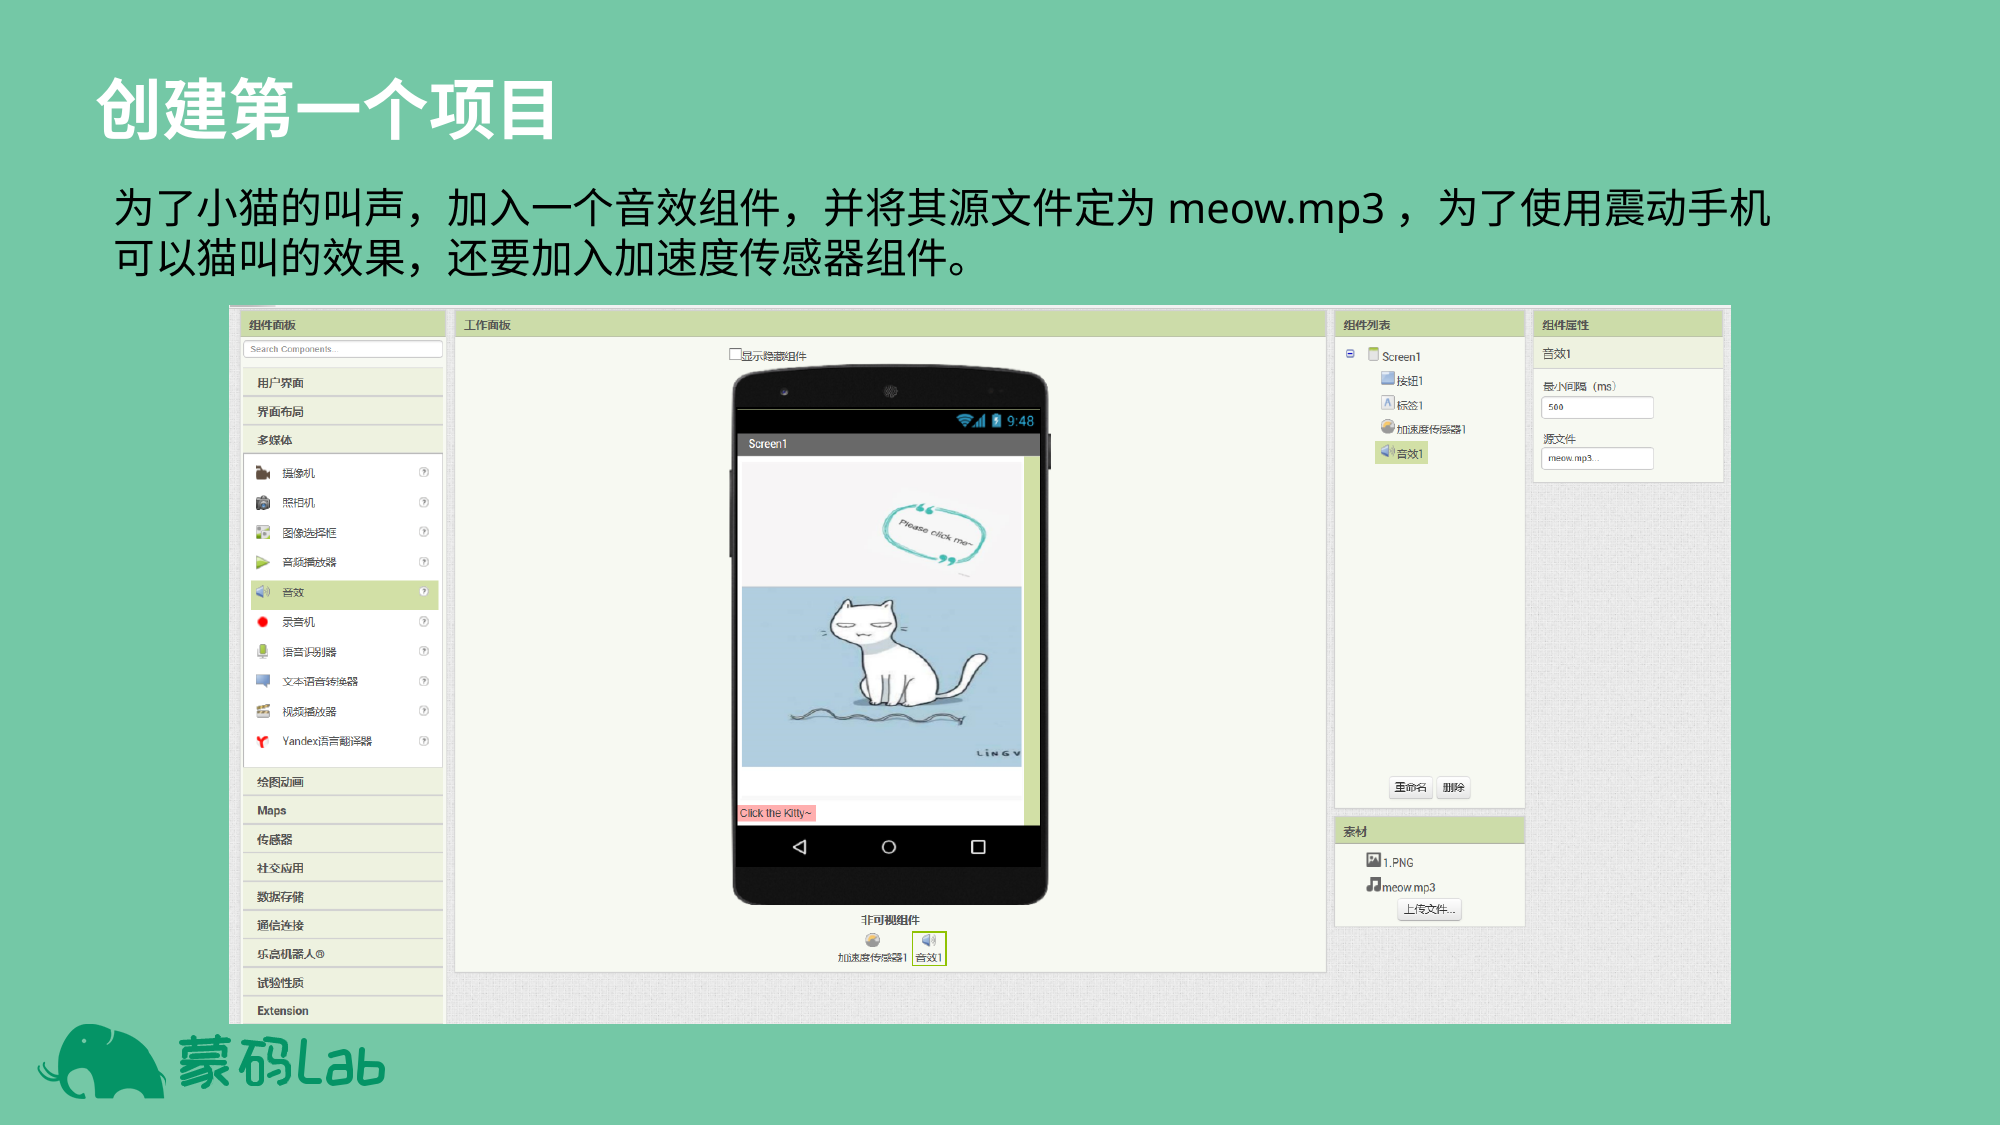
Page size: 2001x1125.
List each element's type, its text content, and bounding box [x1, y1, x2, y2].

list 创建第一个项目 [80, 69, 846, 174]
text_box 为了小猫的叫声，加入一个音效组件，并将其源文件定为meow.mp3，为了使用震动手机可以猫叫的效果，还要加入加速度传感器组件。 [98, 173, 1795, 289]
picture [26, 305, 1731, 1108]
